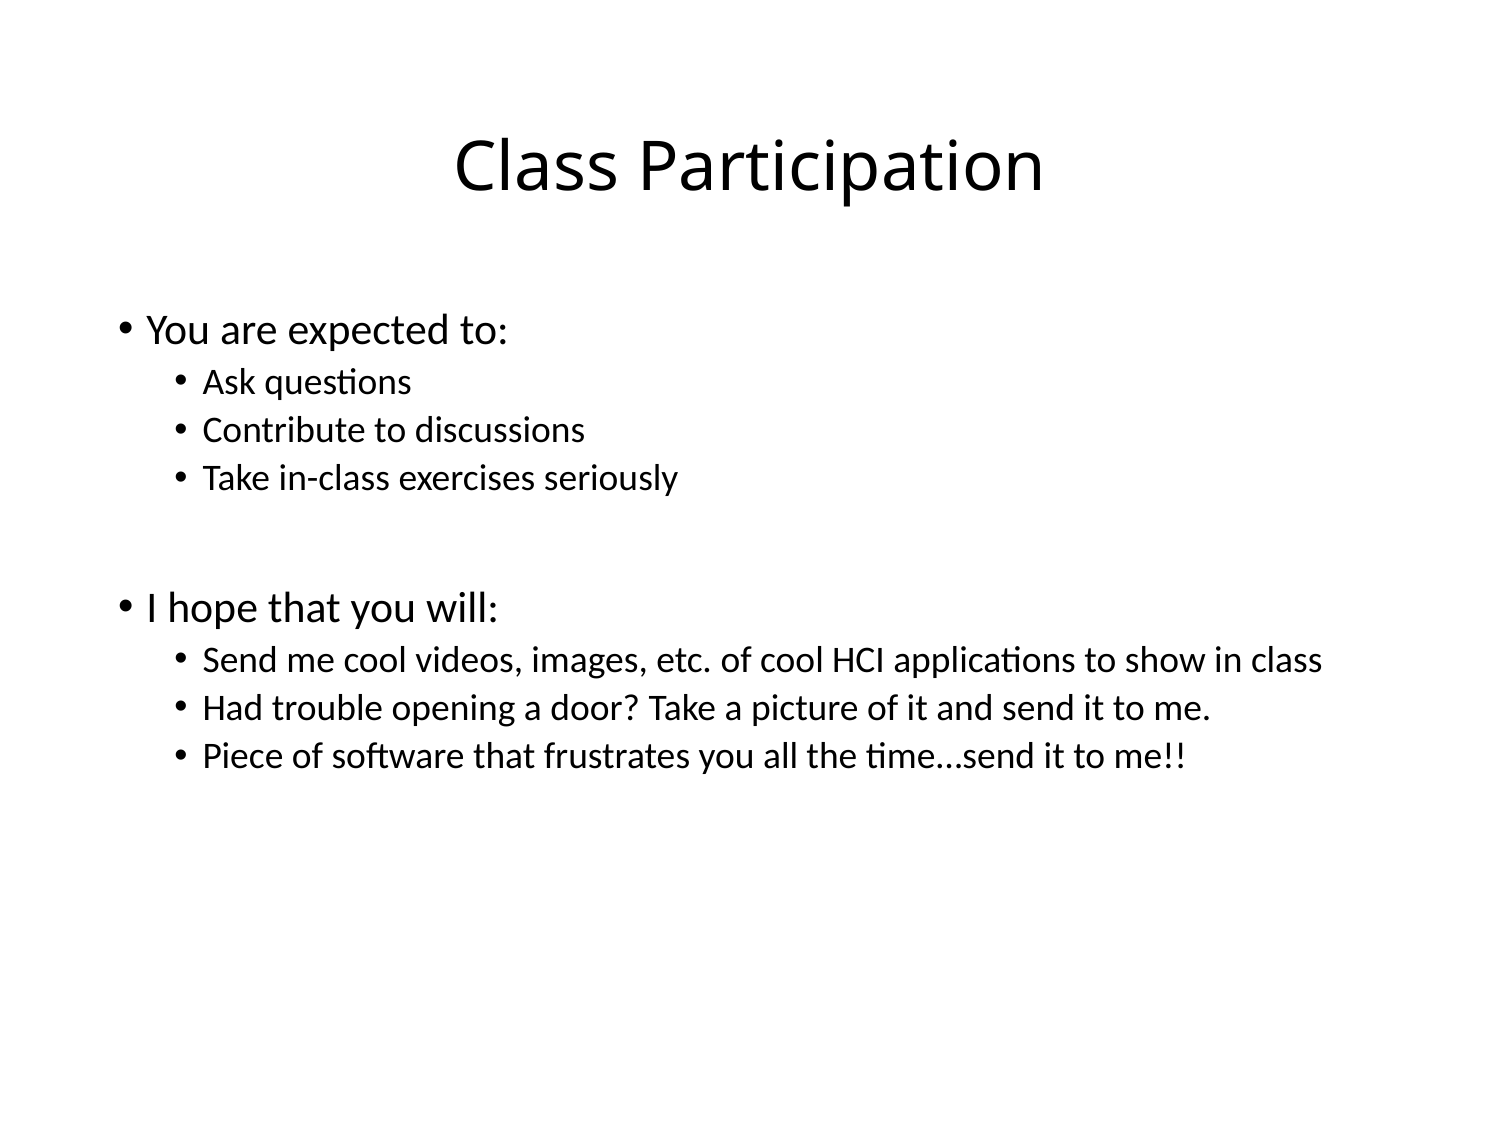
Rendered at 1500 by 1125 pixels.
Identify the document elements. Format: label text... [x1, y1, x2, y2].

title Class Participation [103, 59, 1397, 278]
list You are expected to: Ask questions Contribute to discussions Take in-class exercises seriously I hope that you will: Send me cool videos, images, etc. of cool HCI applications to show in class Had trouble opening a door? Take a picture of it and send it to me. Piece of software that frustrates you all the time…send it to me!! [103, 299, 1397, 1014]
